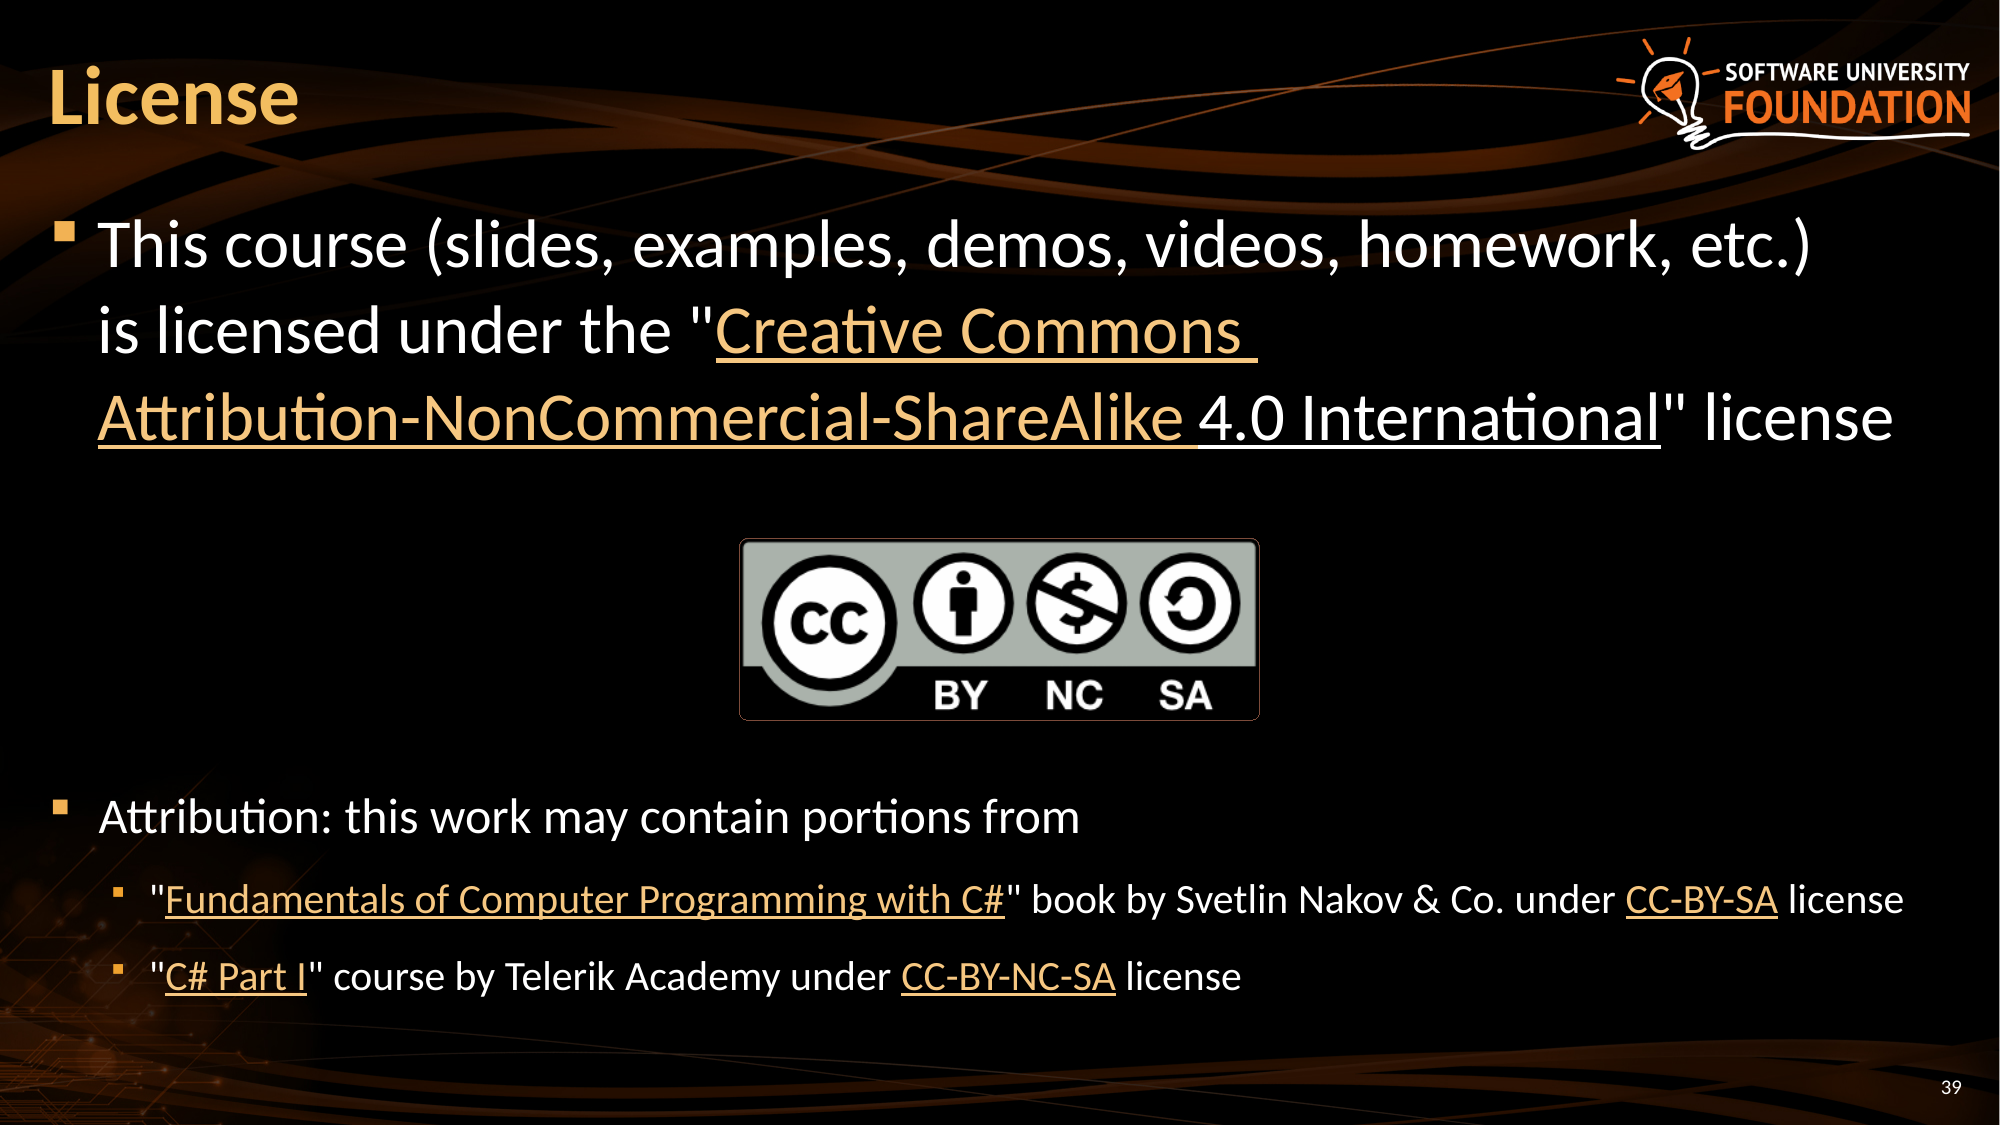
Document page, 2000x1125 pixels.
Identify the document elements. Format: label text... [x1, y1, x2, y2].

list This course (slides, examples, demos, videos, homework, etc.) is licensed under the "Creative Commons Attribution-NonCommercial-ShareAlike 4.0 International" license [31, 188, 1968, 484]
title License [30, 6, 1602, 189]
list Attribution: this work may contain portions from "Fundamentals of Computer Programming with C#" book by Svetlin Nakov & Co. under CC-BY-SA license "C# Part I" course by Telerik Academy under CC-BY-NC-SA license [30, 774, 1968, 1103]
picture [0, 0, 2000, 1125]
